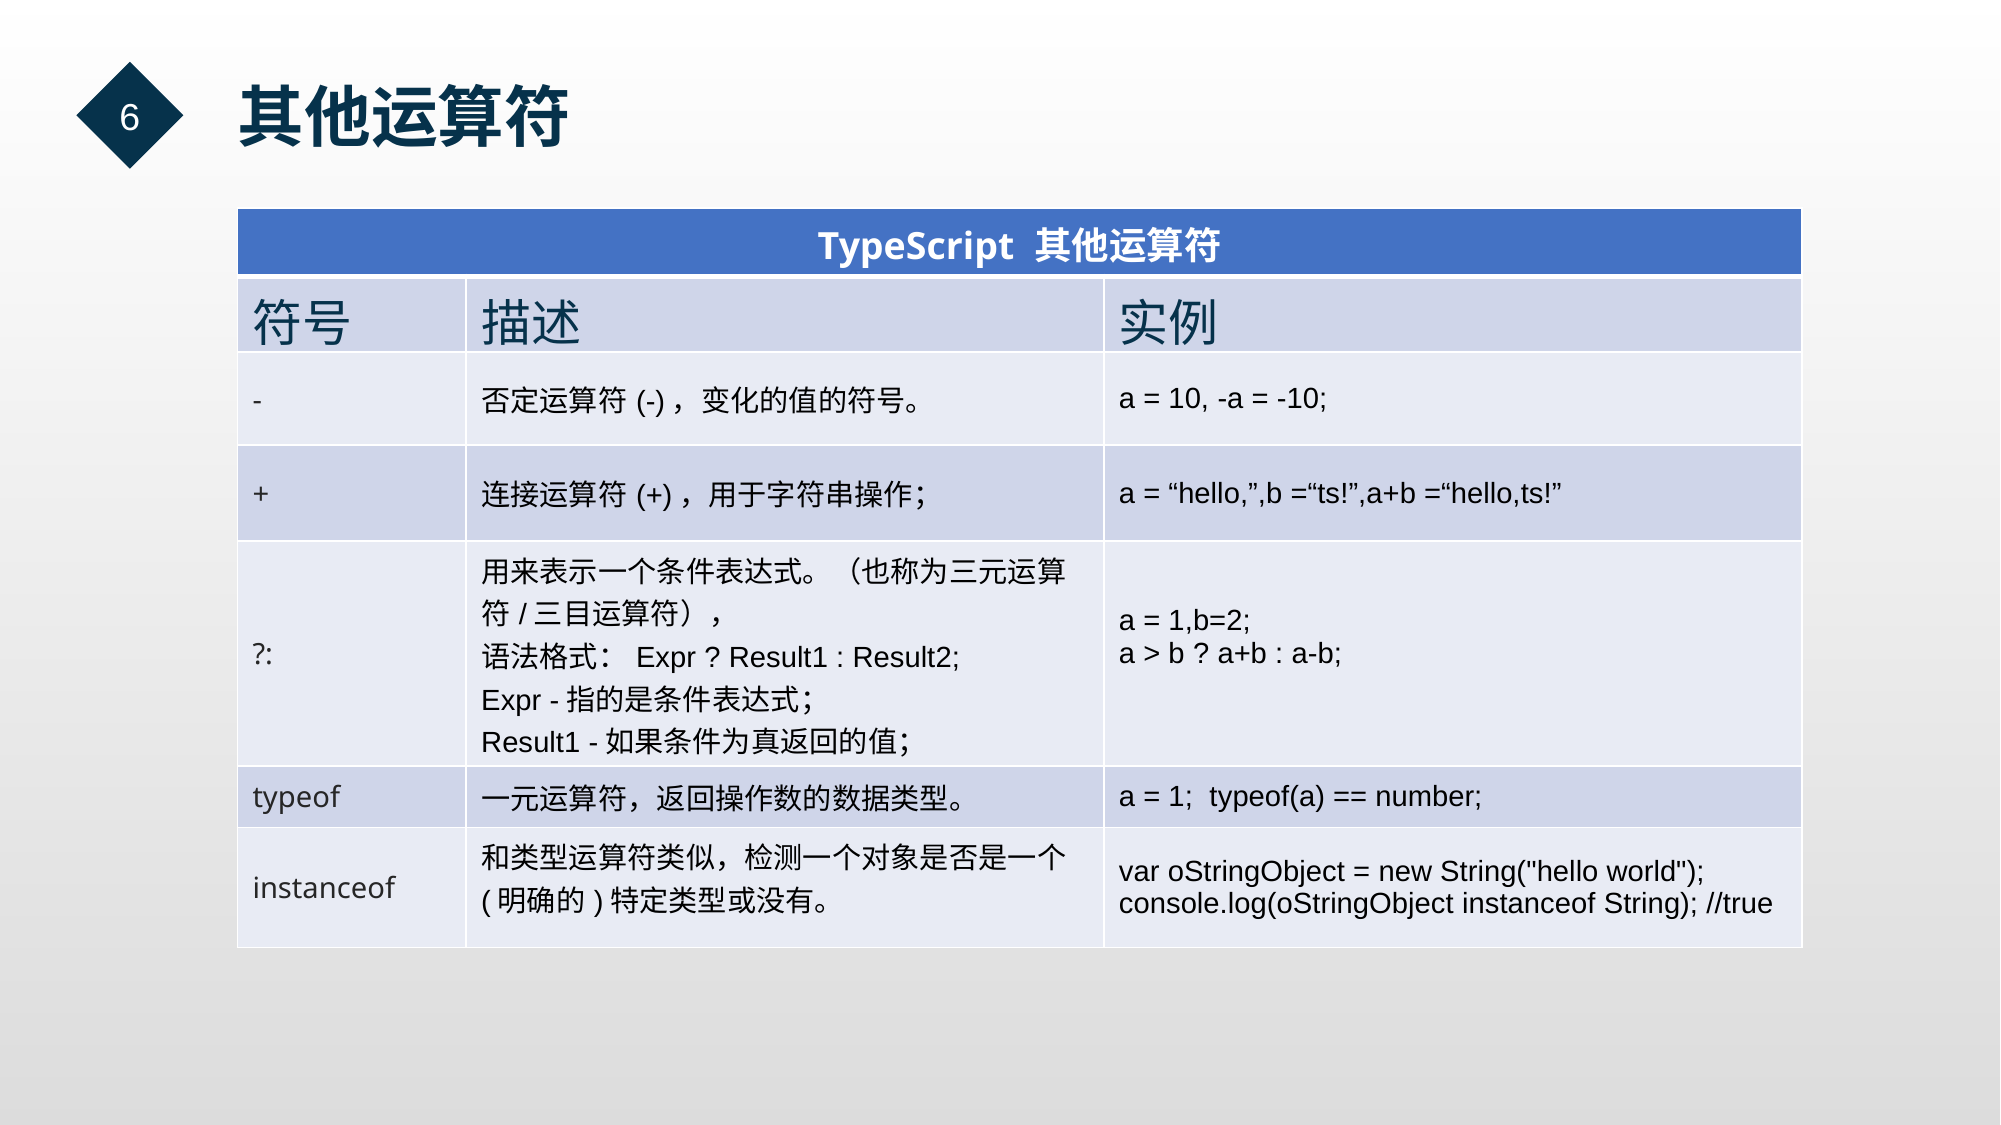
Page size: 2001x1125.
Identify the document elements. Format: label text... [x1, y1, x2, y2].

table_cell + [238, 446, 465, 540]
table_cell a = 10, -a = -10; [1105, 353, 1801, 444]
table_cell typeof [238, 767, 465, 827]
table_header TypeScript 其他运算符 [238, 209, 1801, 274]
table_cell var oStringObject = new String("hello world"); console.log(oStringObject instanceof String); //true [1105, 828, 1801, 947]
table_cell instanceof [238, 828, 465, 947]
table_cell 一元运算符，返回操作数的数据类型。 [467, 767, 1103, 827]
table_cell 符号 [238, 279, 465, 351]
table_cell a = “hello,”,b =“ts!”,a+b =“hello,ts!” [1105, 446, 1801, 540]
table_cell ?: [238, 542, 465, 765]
table_cell 用来表示一个条件表达式。（也称为三元运算符/三目运算符）， 语法格式：Expr ? Result1 : Result2; Expr -指的是条件表达式； Result1 -如果条件为真返回的值； Result2 -如果条件为假返回的值； [467, 542, 1103, 765]
table_cell - [238, 353, 465, 444]
table_cell 和类型运算符类似，检测一个对象是否是一个(明确的)特定类型或没有。 [467, 828, 1103, 947]
table_cell 描述 [467, 279, 1103, 351]
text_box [76, 61, 1345, 169]
table_cell 连接运算符(+)，用于字符串操作； [467, 446, 1103, 540]
table_cell 否定运算符(-)，变化的值的符号。 [467, 353, 1103, 444]
table_cell a = 1; typeof(a) == number; [1105, 767, 1801, 827]
table_cell a = 1,b=2; a > b ? a+b : a-b; [1105, 542, 1801, 765]
table_cell 实例 [1105, 279, 1801, 351]
